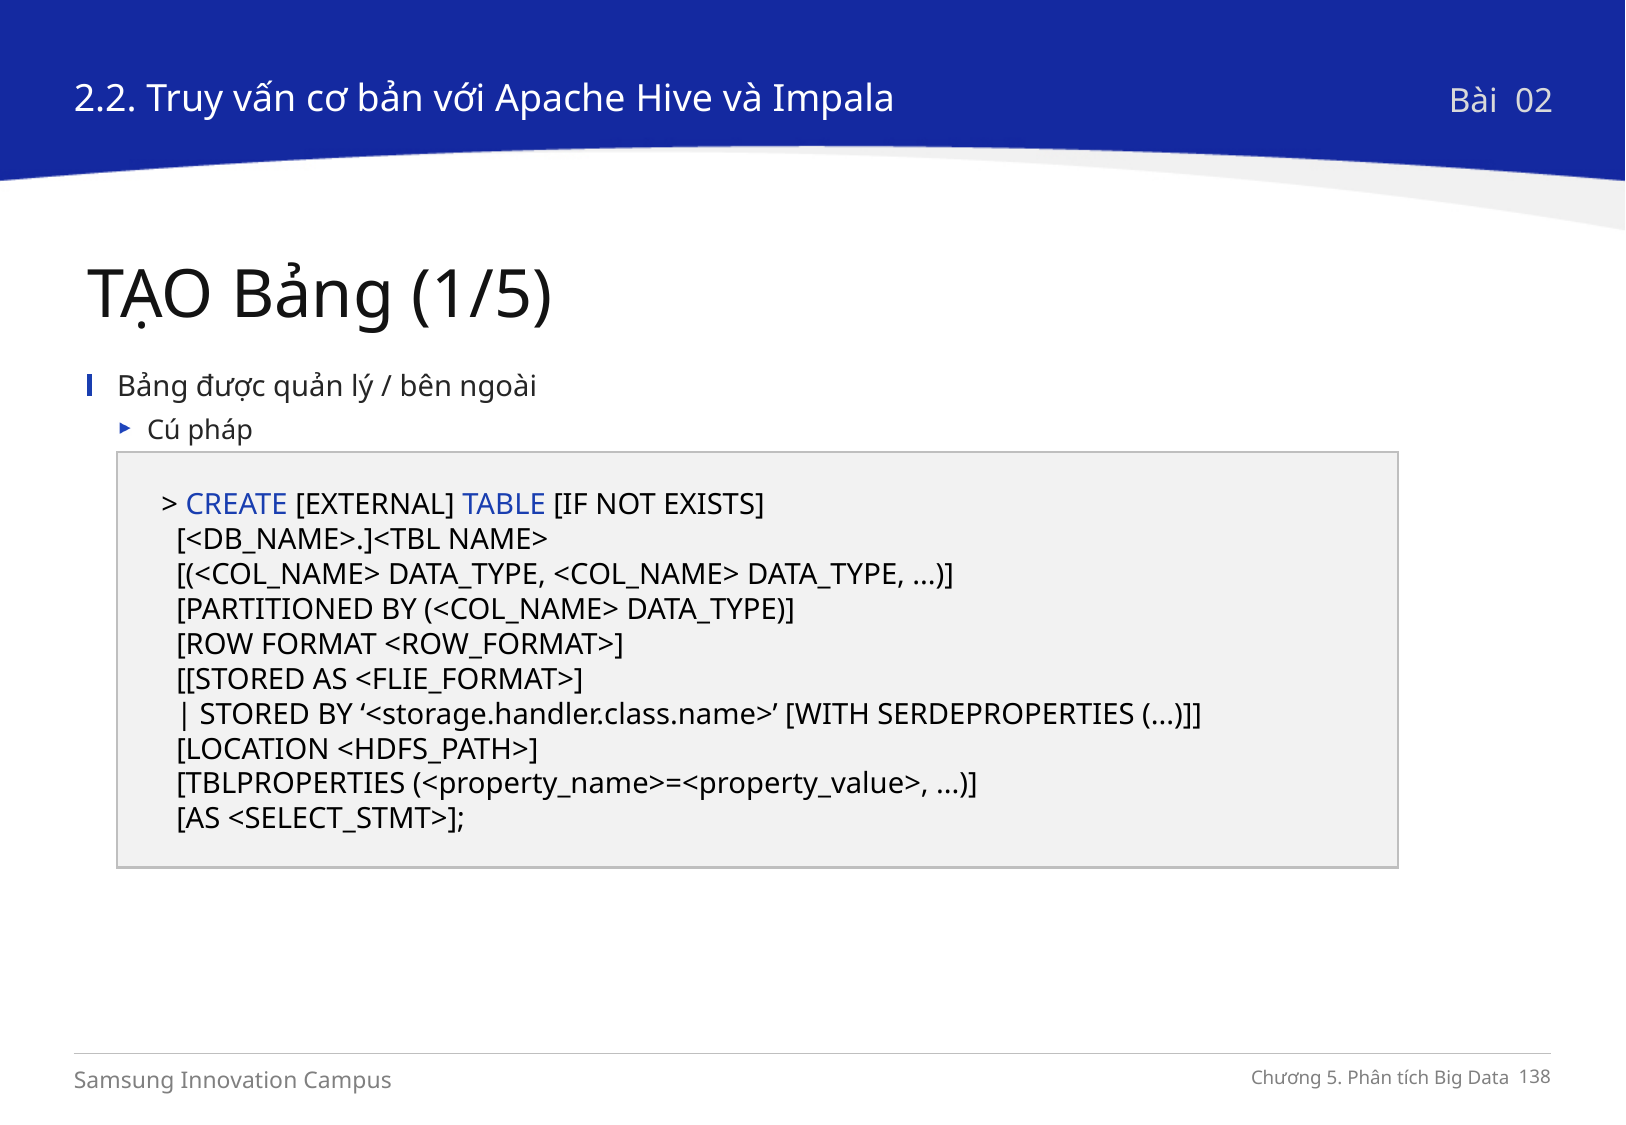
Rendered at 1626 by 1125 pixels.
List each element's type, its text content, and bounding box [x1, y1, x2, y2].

text_box > CREATE [EXTERNAL] TABLE [IF NOT EXISTS] [<DB_NAME>.]<TBL NAME> [(<COL_NAME> DATA_TYPE, <COL_NAME> DATA_TYPE, ...)] [PARTITIONED BY (<COL_NAME> DATA_TYPE)] [ROW FORMAT <ROW_FORMAT>] [[STORED AS <FLIE_FORMAT>] | STORED BY ‘<storage.handler.class.name>’ [WITH SERDEPROPERTIES (...)]] [LOCATION <HDFS_PATH>] [TBLPROPERTIES (<property_name>=<property_value>, ...)] [AS <SELECT_STMT>]; [116, 451, 1399, 869]
list 2.2. Truy vấn cơ bản với Apache Hive và Impala [73, 73, 1396, 119]
picture [0, 0, 1625, 1125]
list TẠO Bảng (1/5) [87, 249, 1531, 331]
list Bảng được quản lý / bên ngoài Cú pháp [87, 365, 1531, 516]
list Bài 02 [1423, 79, 1554, 120]
